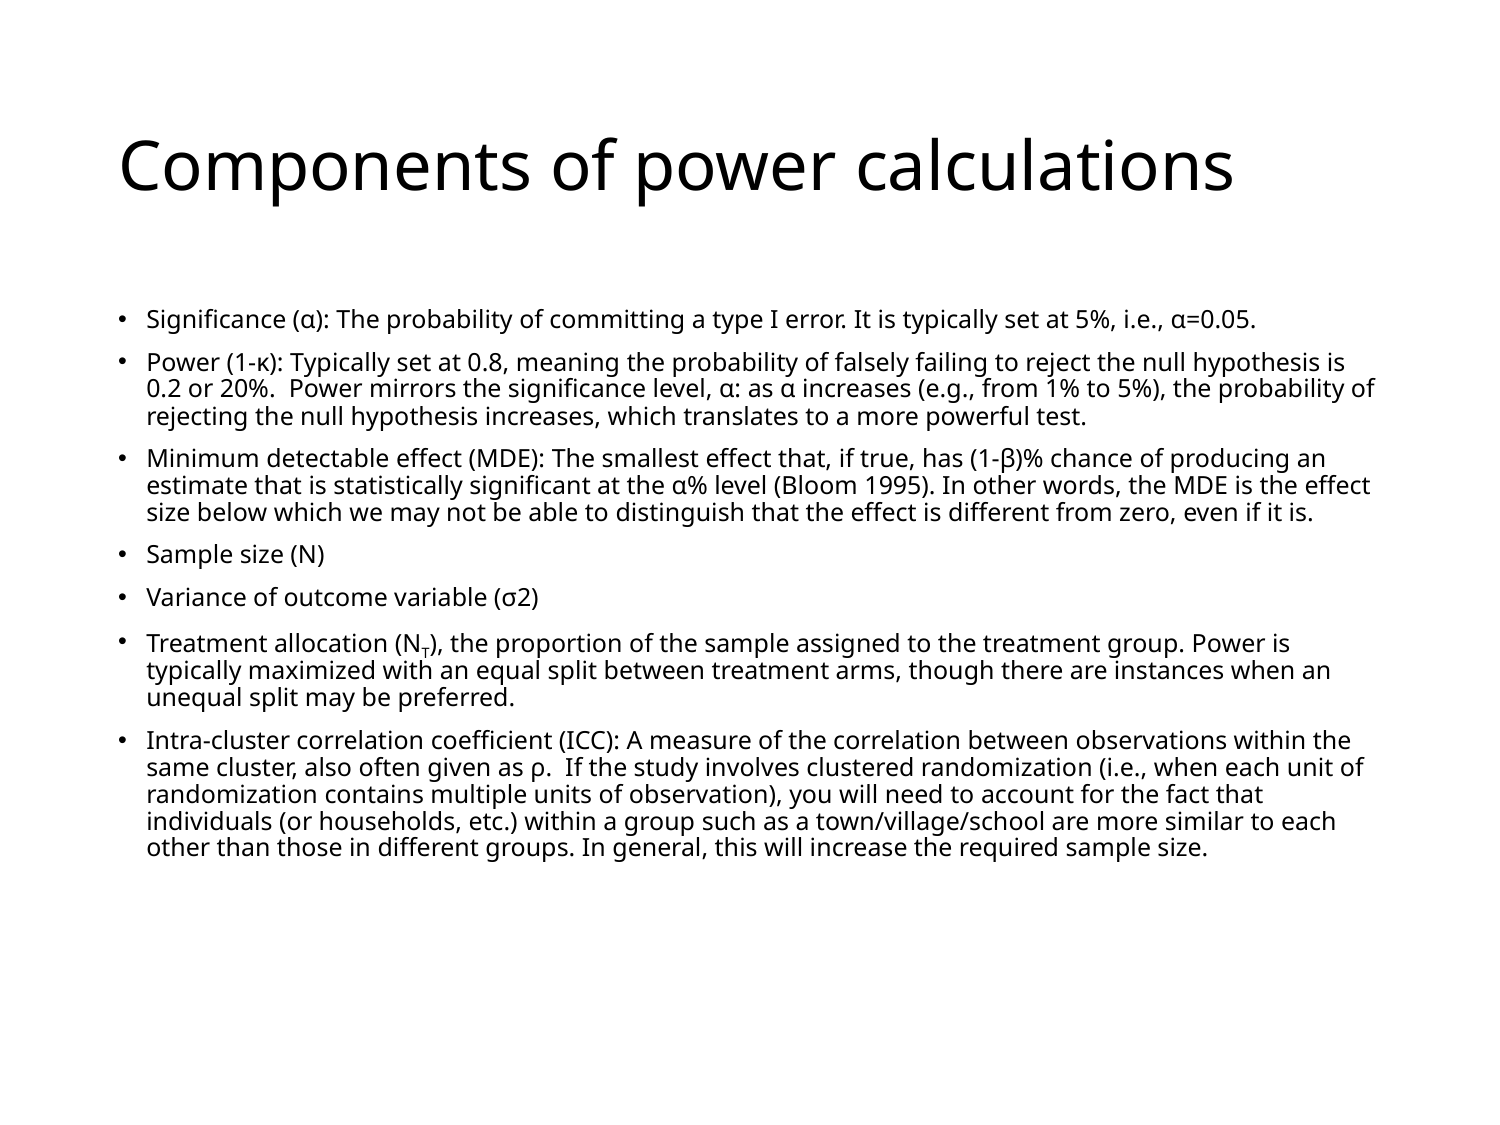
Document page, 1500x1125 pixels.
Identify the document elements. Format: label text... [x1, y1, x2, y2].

title Components of power calculations [103, 59, 1397, 278]
list Significance (α): The probability of committing a type I error. It is typically set at 5%, i.e., α=0.05. Power (1-κ): Typically set at 0.8, meaning the probability of falsely failing to reject the null hypothesis is 0.2 or 20%. Power mirrors the significance level, α: as α increases (e.g., from 1% to 5%), the probability of rejecting the null hypothesis increases, which translates to a more powerful test. Minimum detectable effect (MDE): The smallest effect that, if true, has (1-β)% chance of producing an estimate that is statistically significant at the α% level (Bloom 1995). In other words, the MDE is the effect size below which we may not be able to distinguish that the effect is different from zero, even if it is. Sample size (N) Variance of outcome variable (σ2) Treatment allocation (NT), the proportion of the sample assigned to the treatment group. Power is typically maximized with an equal split between treatment arms, though there are instances when an unequal split may be preferred. Intra-cluster correlation coefficient (ICC): A measure of the correlation between observations within the same cluster, also often given as ρ. If the study involves clustered randomization (i.e., when each unit of randomization contains multiple units of observation), you will need to account for the fact that individuals (or households, etc.) within a group such as a town/village/school are more similar to each other than those in different groups. In general, this will increase the required sample size. [103, 299, 1397, 1014]
